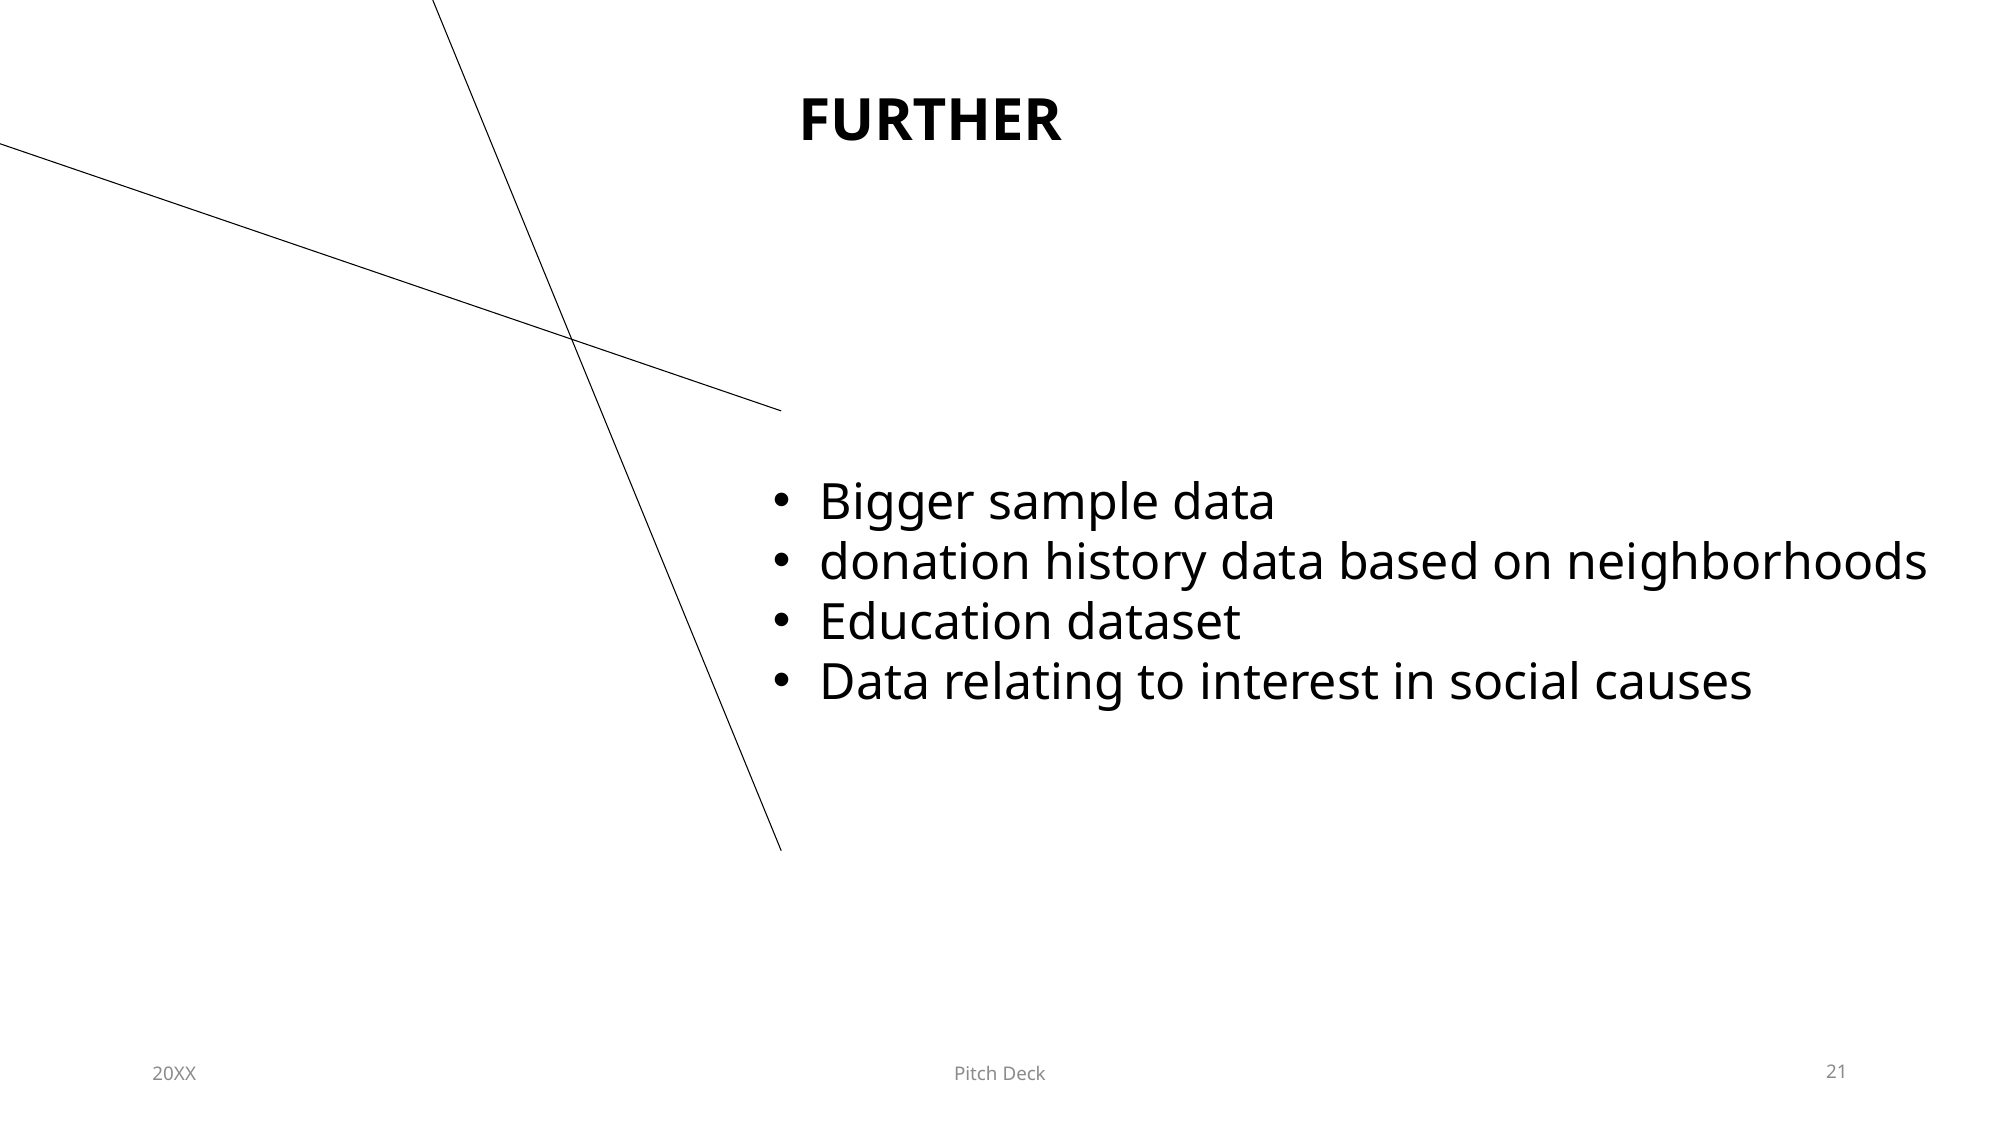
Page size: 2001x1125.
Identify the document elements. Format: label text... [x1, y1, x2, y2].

text_box FURTHER [783, 75, 1281, 160]
footer Pitch Deck [662, 1042, 1338, 1103]
slide_number 20XX [137, 1042, 588, 1103]
text_box Bigger sample data donation history data based on neighborhoods Education dataset Data relating to interest in social causes [758, 461, 2000, 762]
slide_number 21 [1412, 1042, 1863, 1103]
